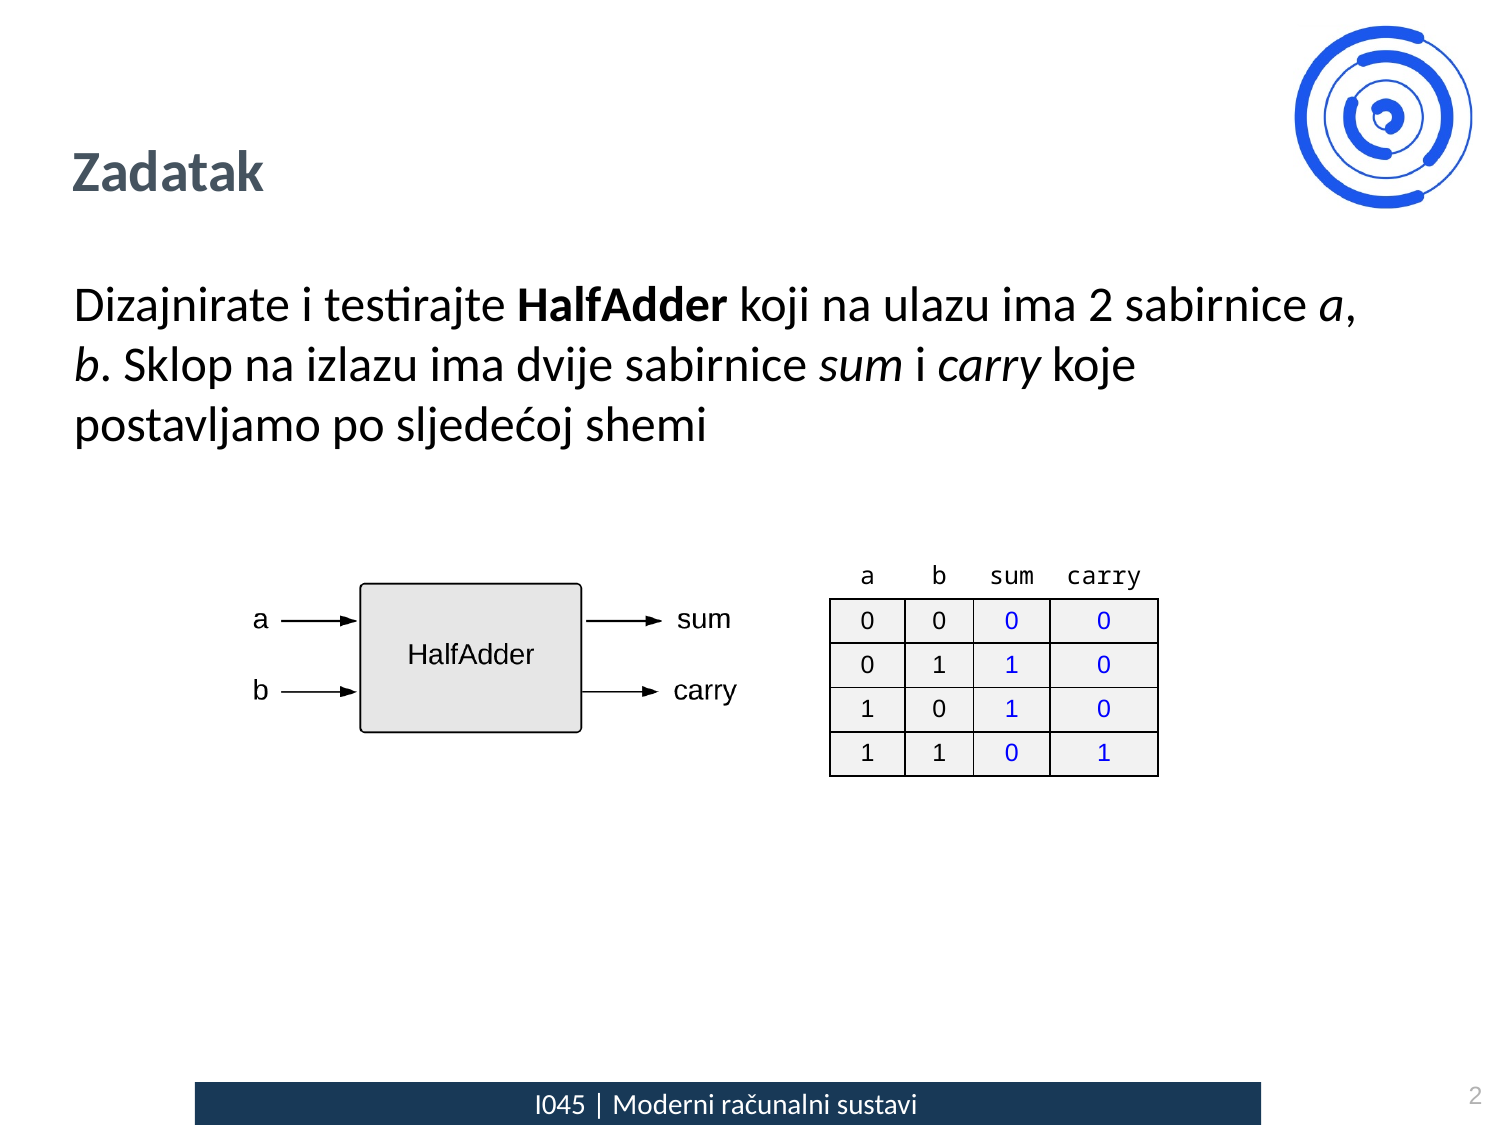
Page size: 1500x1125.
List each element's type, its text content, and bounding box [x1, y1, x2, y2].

table_cell 0 [1051, 600, 1157, 642]
table_cell 1 [974, 644, 1049, 687]
table_cell 0 [906, 600, 973, 642]
table_header carry [1050, 550, 1158, 598]
table_header sum [973, 550, 1050, 598]
table_cell 1 [906, 733, 973, 775]
table_cell 1 [1051, 733, 1157, 775]
table_cell 1 [831, 733, 904, 775]
table_cell 0 [831, 600, 904, 642]
table_cell 0 [831, 644, 904, 687]
text_box Zadatak [57, 125, 1145, 220]
table_cell 1 [831, 688, 904, 731]
picture [1293, 24, 1473, 209]
table_header b [905, 550, 973, 598]
picture [241, 576, 743, 769]
table_cell 0 [906, 688, 973, 731]
table_cell 0 [1051, 688, 1157, 731]
table_cell 0 [1051, 644, 1157, 687]
slide_number 2 [1417, 1064, 1498, 1125]
table_cell 1 [906, 644, 973, 687]
table_header a [830, 550, 905, 598]
table_cell 1 [974, 688, 1049, 731]
list Dizajnirate i testirajte HalfAdder koji na ulazu ima 2 sabirnice a, b. Sklop na izlazu ima dvije sabirnice sum i carry koje postavljamo po sljedećoj shemi [58, 264, 1394, 1047]
table_cell 0 [974, 600, 1049, 642]
table_cell 0 [974, 733, 1049, 775]
